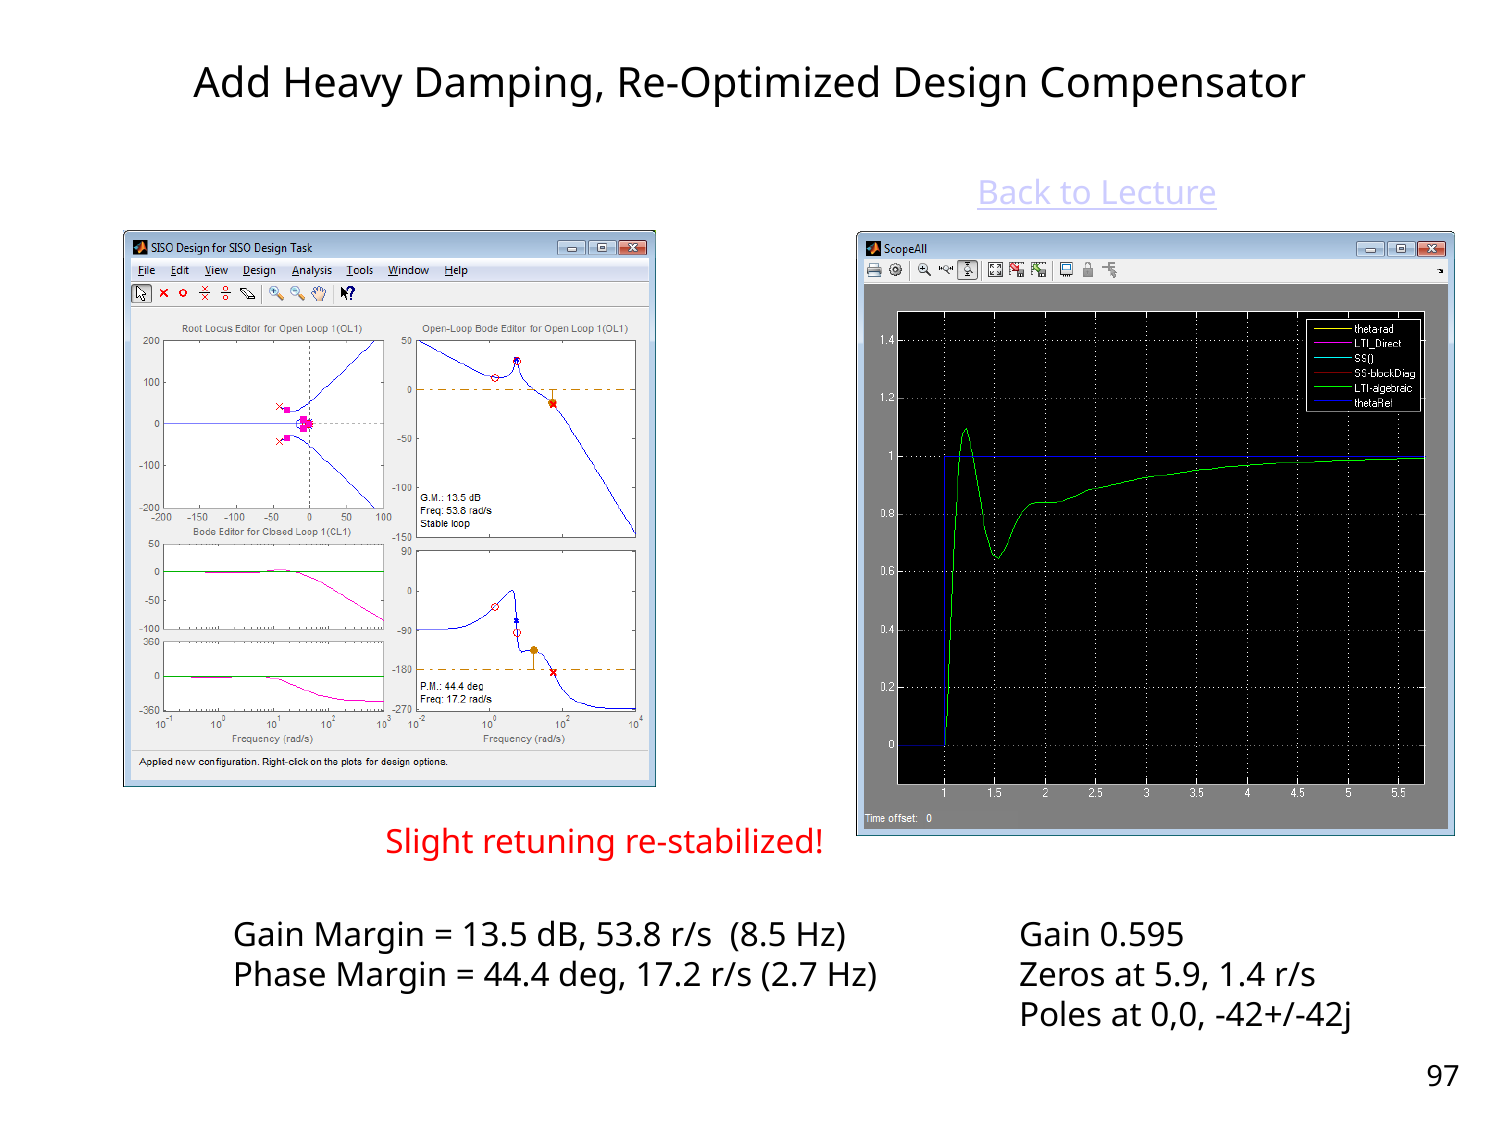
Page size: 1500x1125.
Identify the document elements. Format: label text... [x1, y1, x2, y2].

text_box Back to Lecture [962, 164, 1282, 225]
picture [856, 231, 1455, 836]
text_box Gain 0.595 Zeros at 5.9, 1.4 r/s Poles at 0,0, -42+/-42j [1004, 905, 1368, 1041]
text_box Slight retuning re-stabilized! [370, 813, 840, 868]
picture [123, 230, 656, 788]
title Add Heavy Damping, Re-Optimized Design Compensator [112, 37, 1388, 125]
slide_number 97 [1162, 1049, 1476, 1101]
text_box Gain Margin = 13.5 dB, 53.8 r/s (8.5 Hz) Phase Margin = 44.4 deg, 17.2 r/s (2.7 Hz) [218, 905, 894, 1001]
